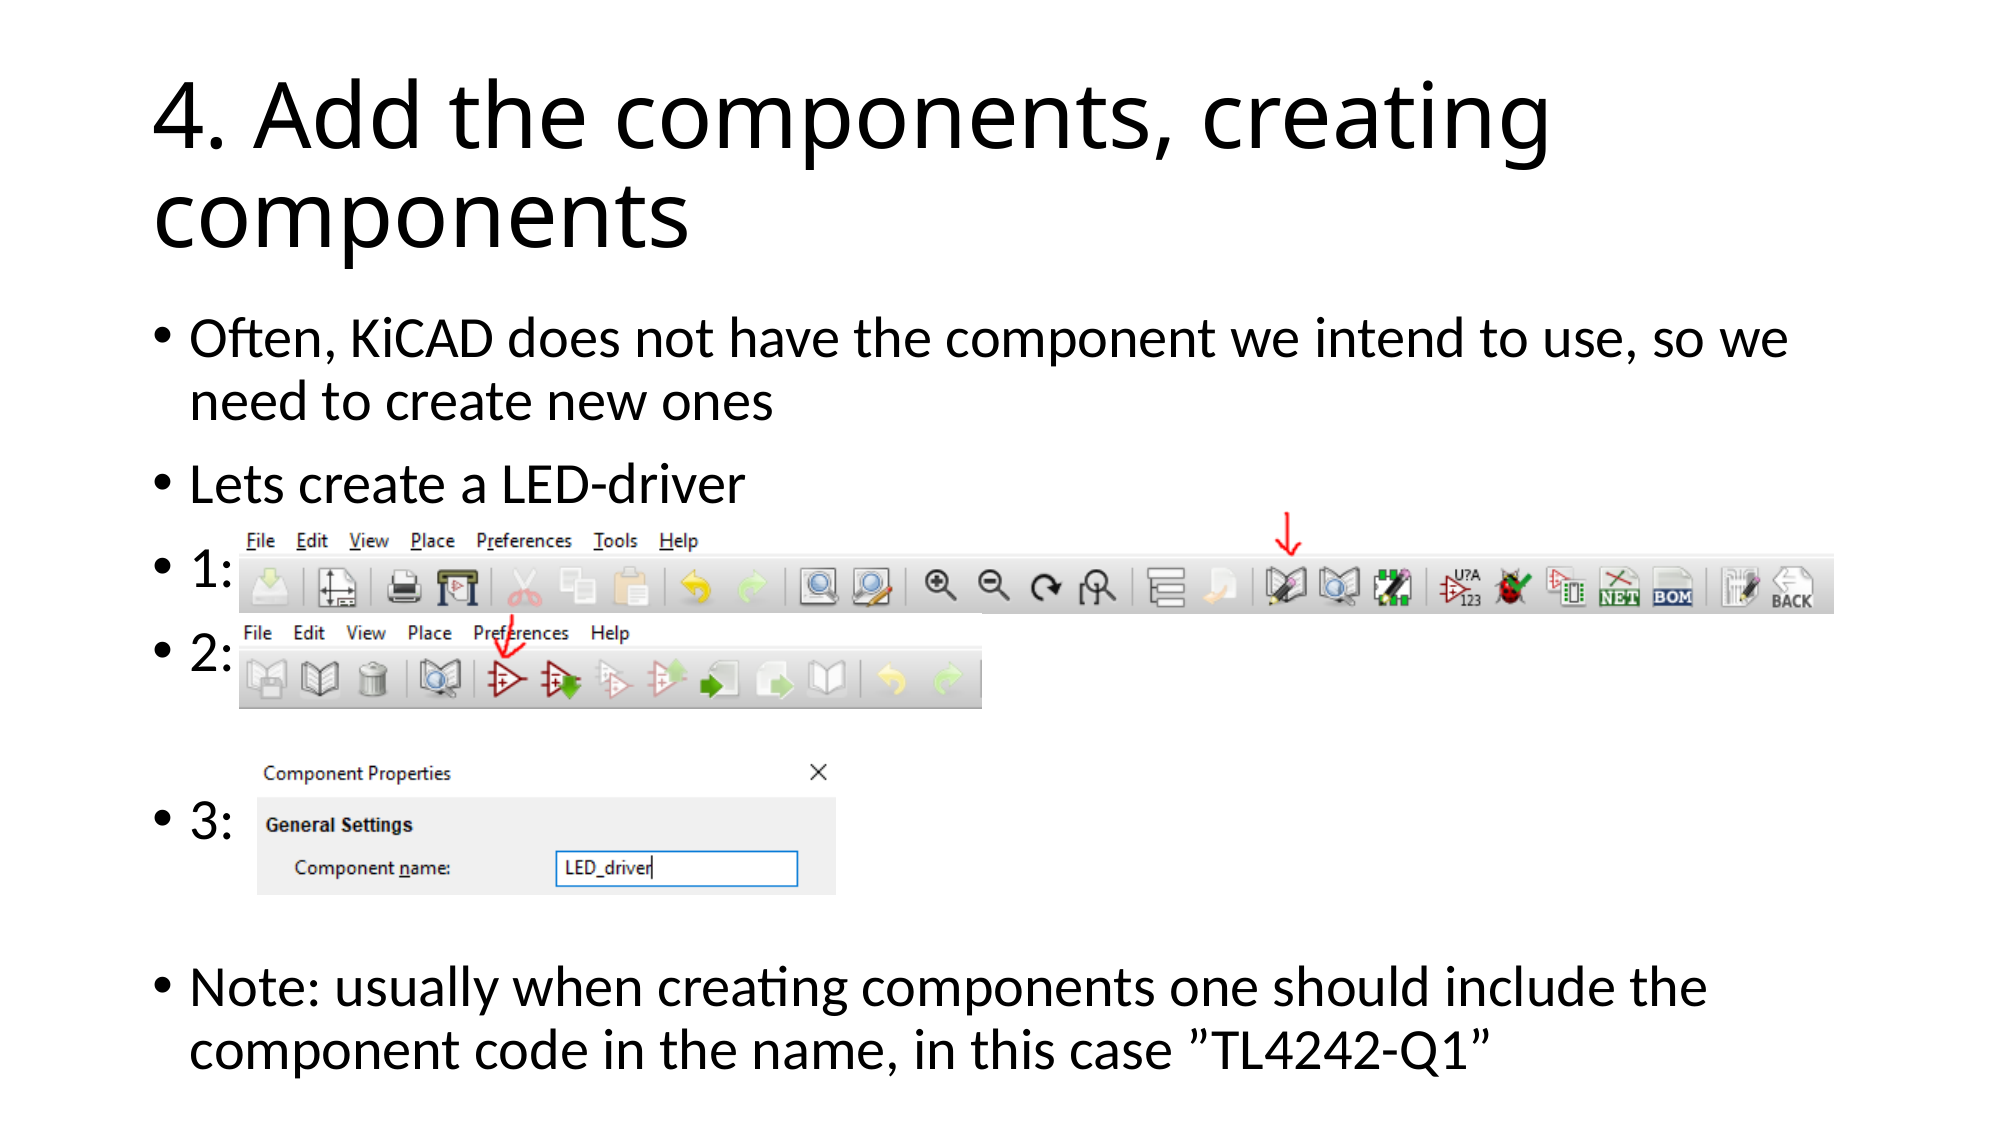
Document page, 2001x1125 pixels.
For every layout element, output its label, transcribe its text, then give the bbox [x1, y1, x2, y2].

picture [257, 755, 836, 896]
title 4. Add the components, creating components [137, 59, 1863, 278]
list Often, KiCAD does not have the component we intend to use, so we need to create new ones Lets create a LED-driver 1: 2: 3: Note: usually when creating components one should include the component code in the name, in this case ”TL4242-Q1” [137, 299, 1863, 1125]
picture [239, 511, 1834, 709]
